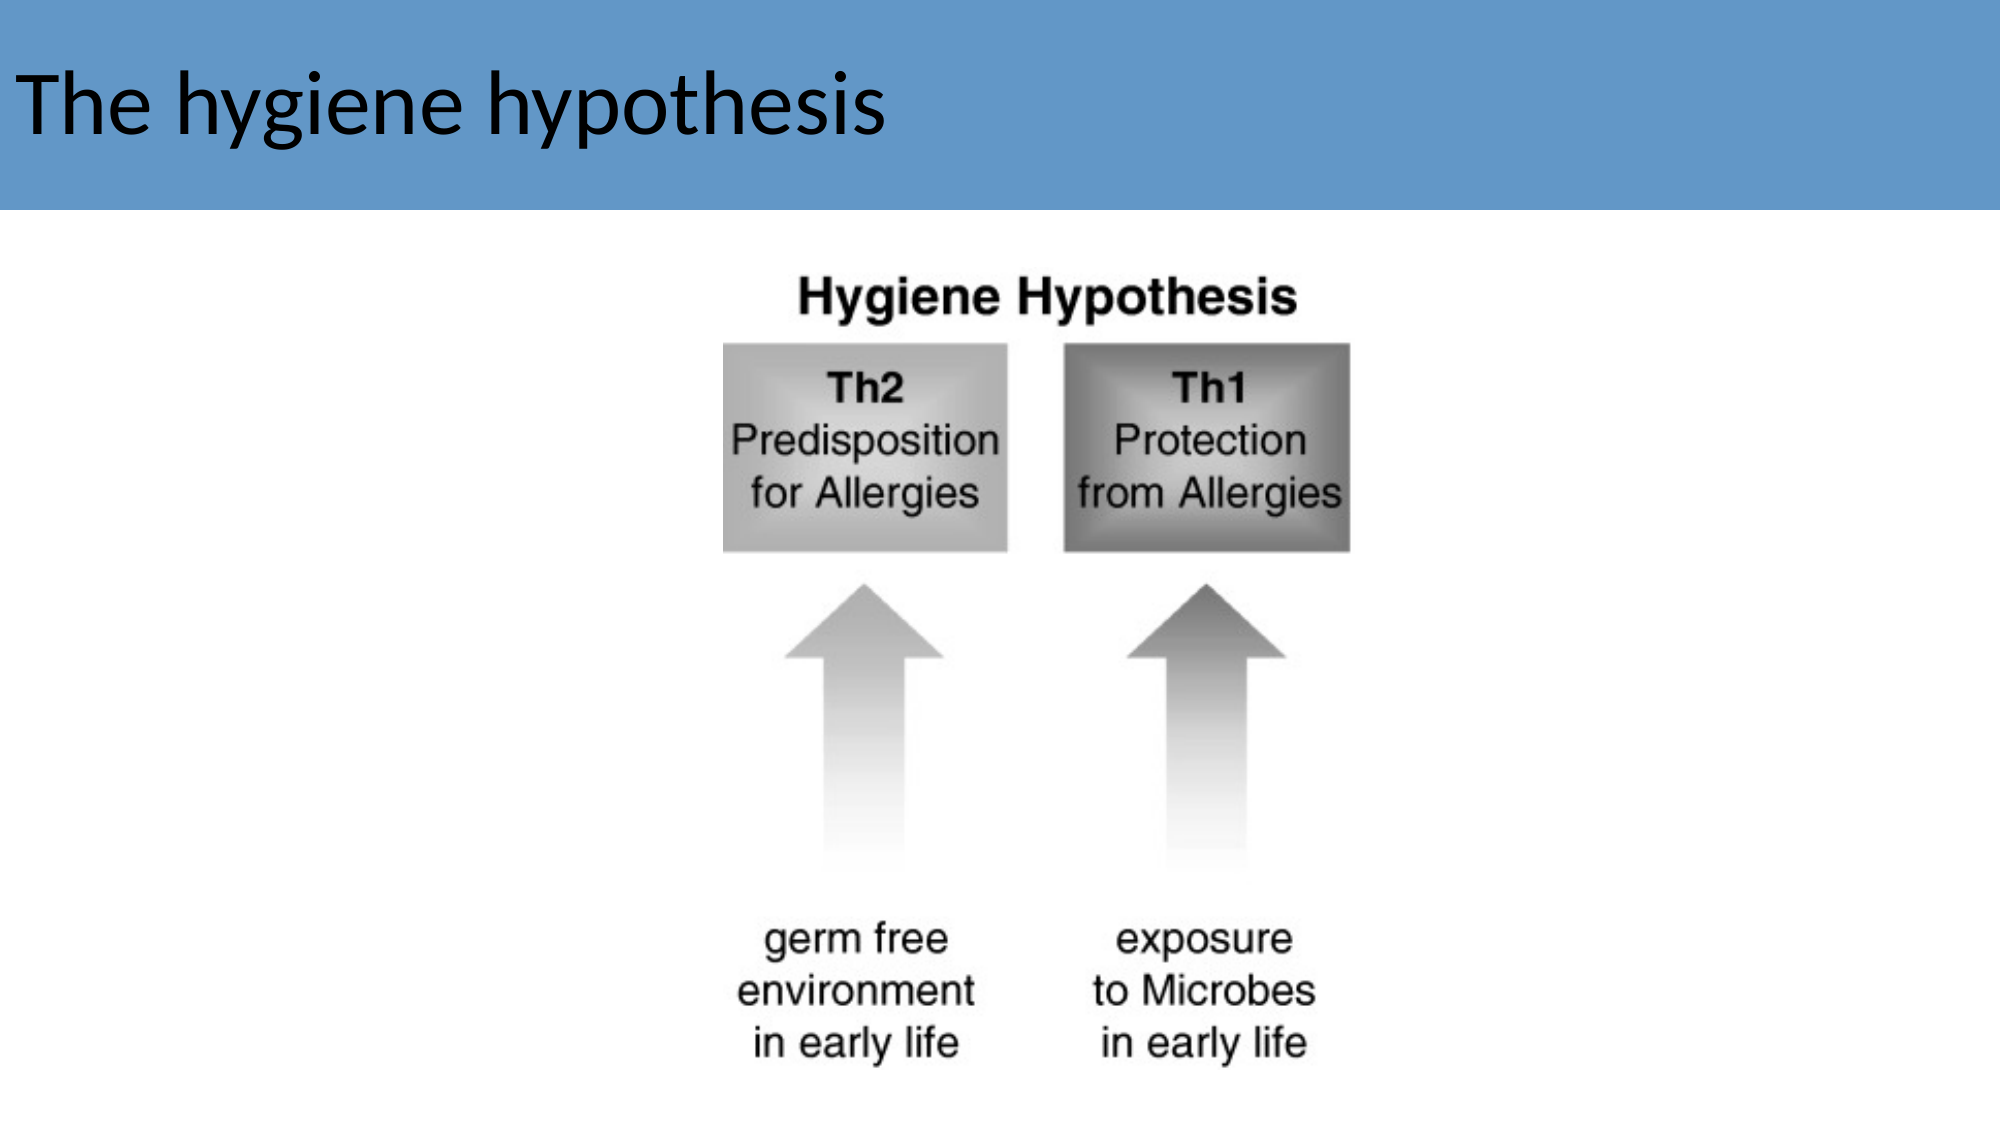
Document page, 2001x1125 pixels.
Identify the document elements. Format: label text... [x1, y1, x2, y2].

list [723, 267, 1424, 1071]
title The hygiene hypothesis [0, 0, 2000, 210]
